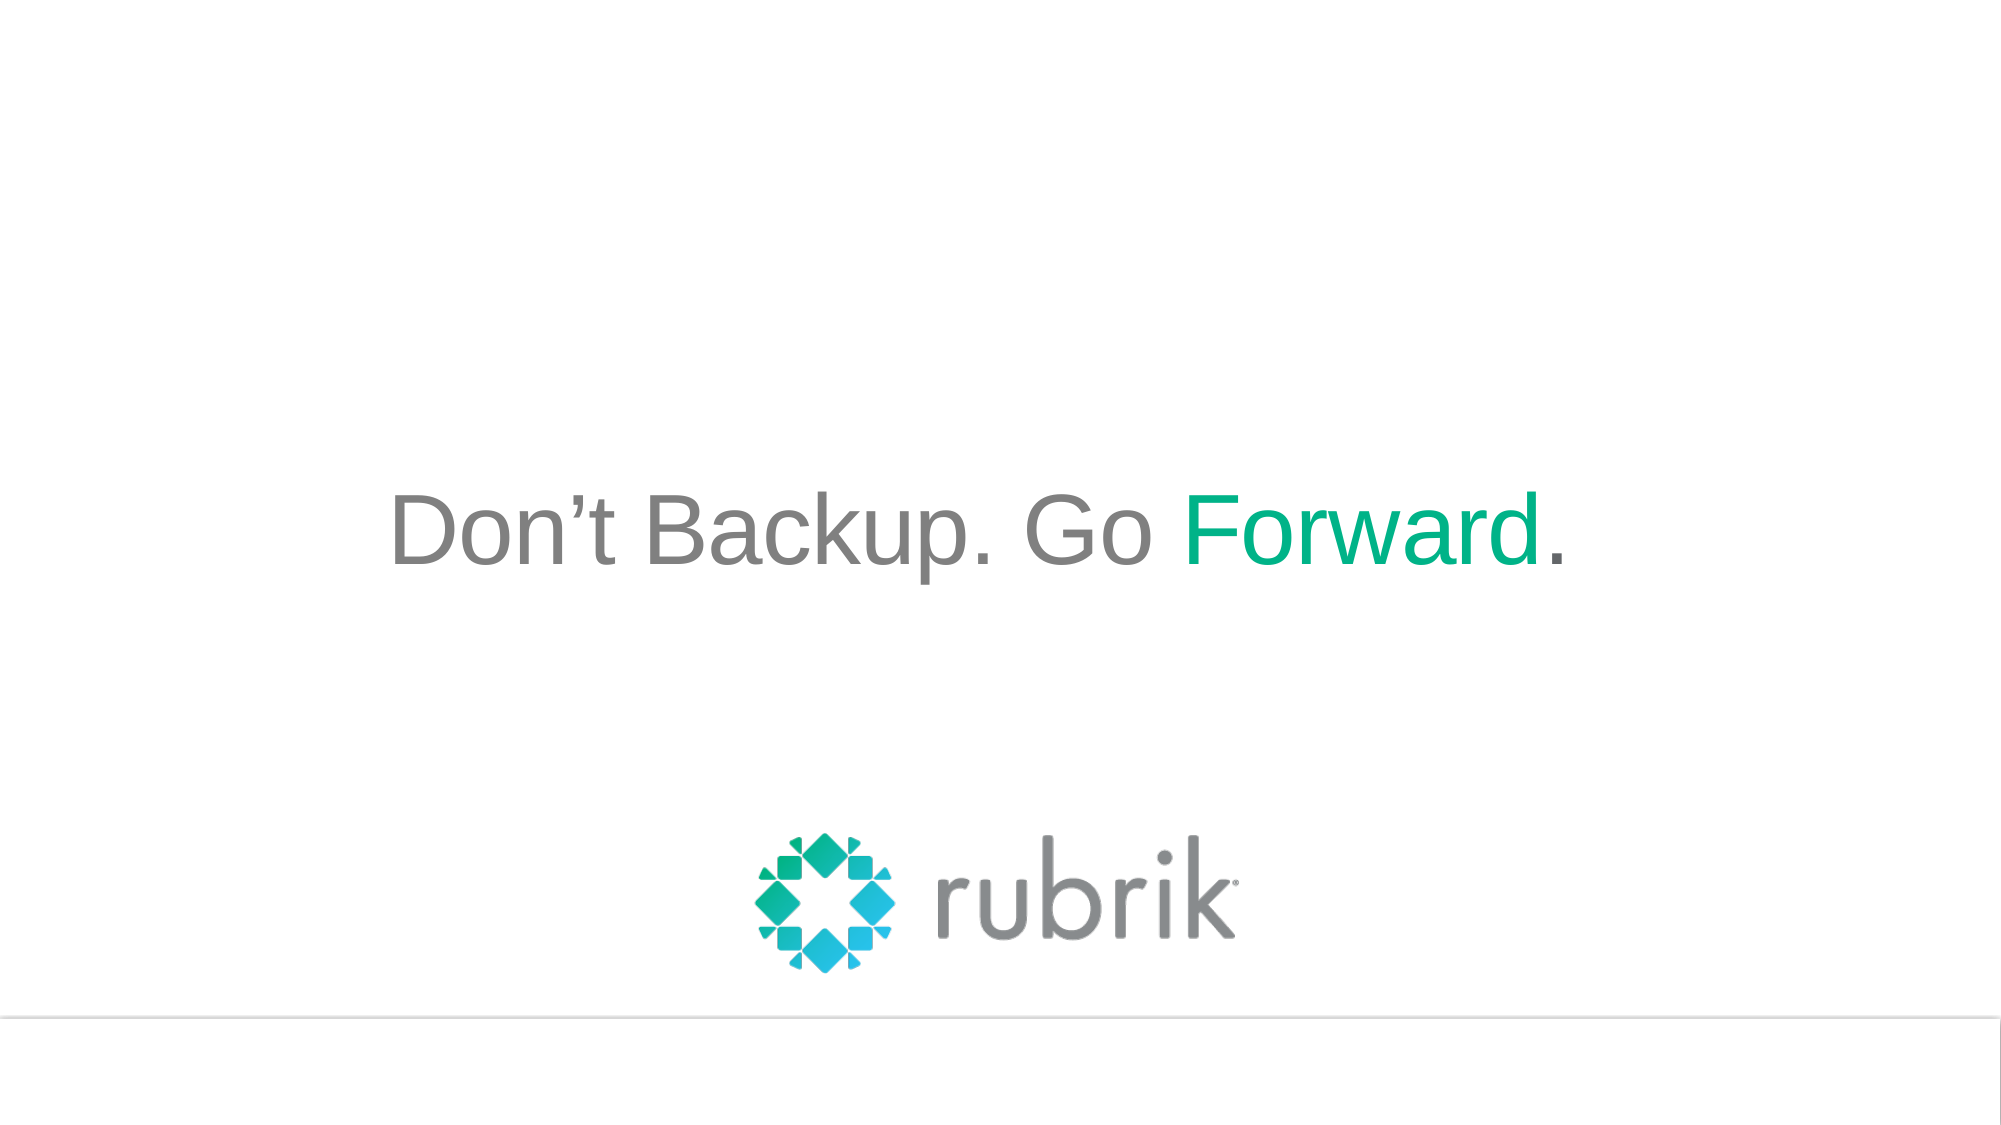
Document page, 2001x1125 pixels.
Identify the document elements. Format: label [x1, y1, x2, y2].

picture [686, 785, 1314, 1022]
